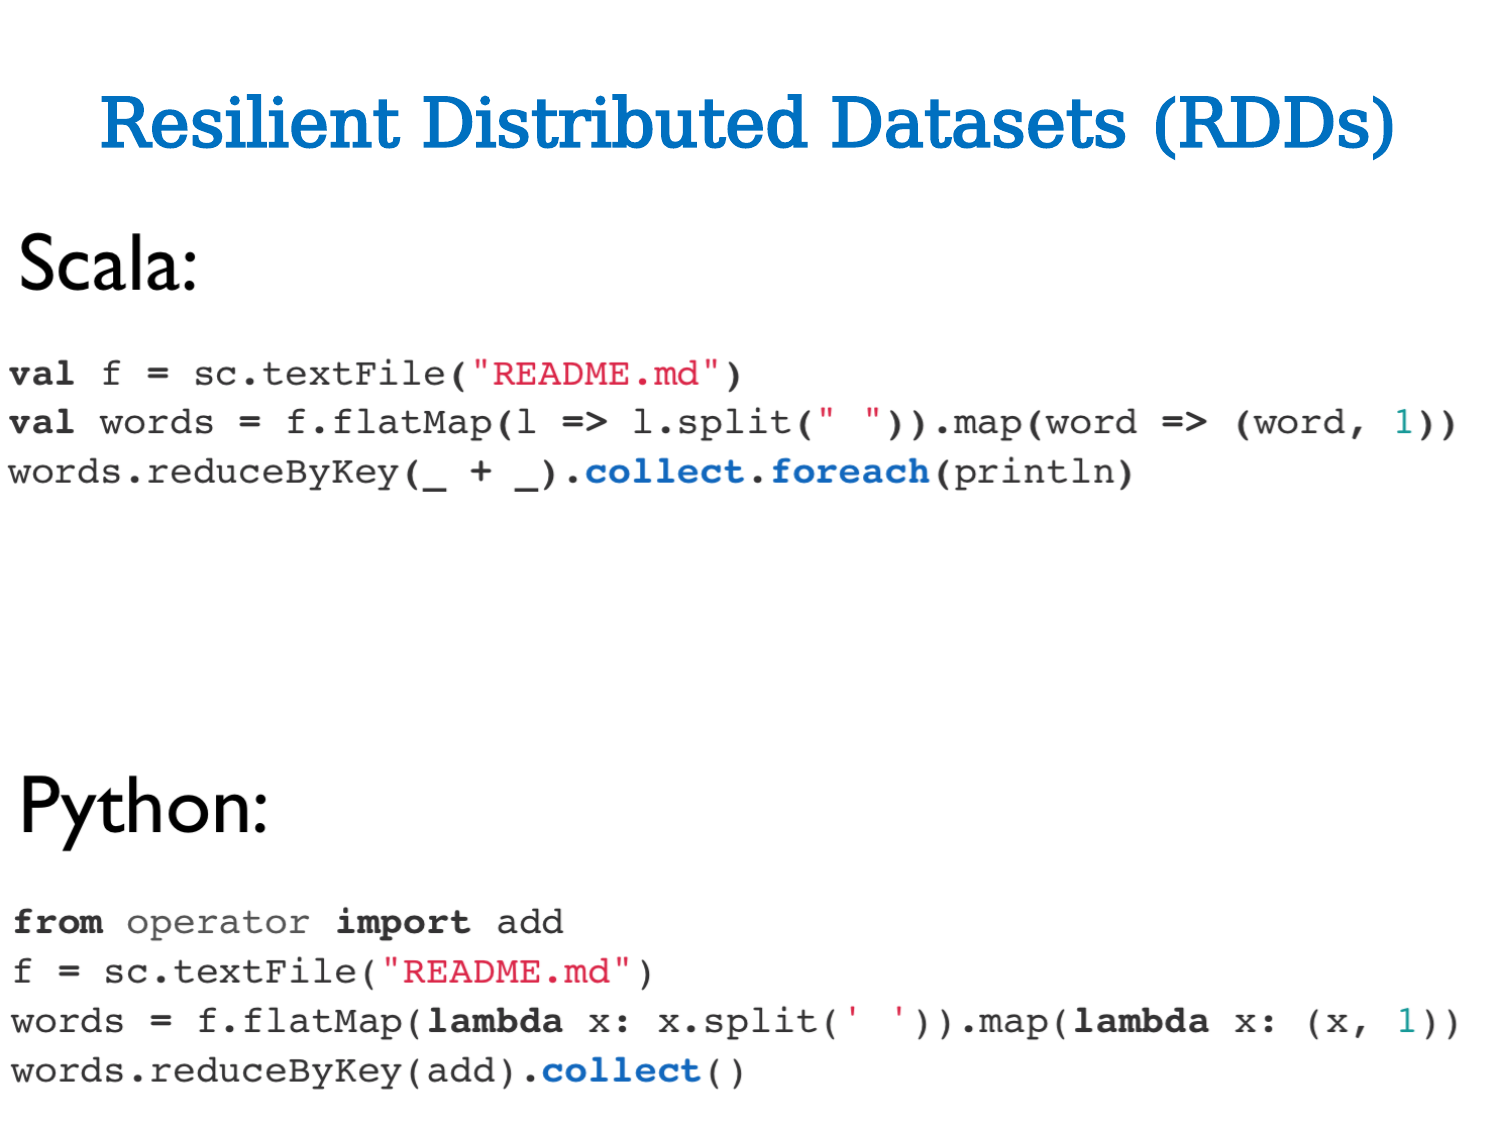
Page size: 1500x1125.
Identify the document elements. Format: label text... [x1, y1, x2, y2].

title Resilient Distributed Datasets (RDDs) [75, 45, 1425, 194]
picture [0, 214, 1500, 1125]
